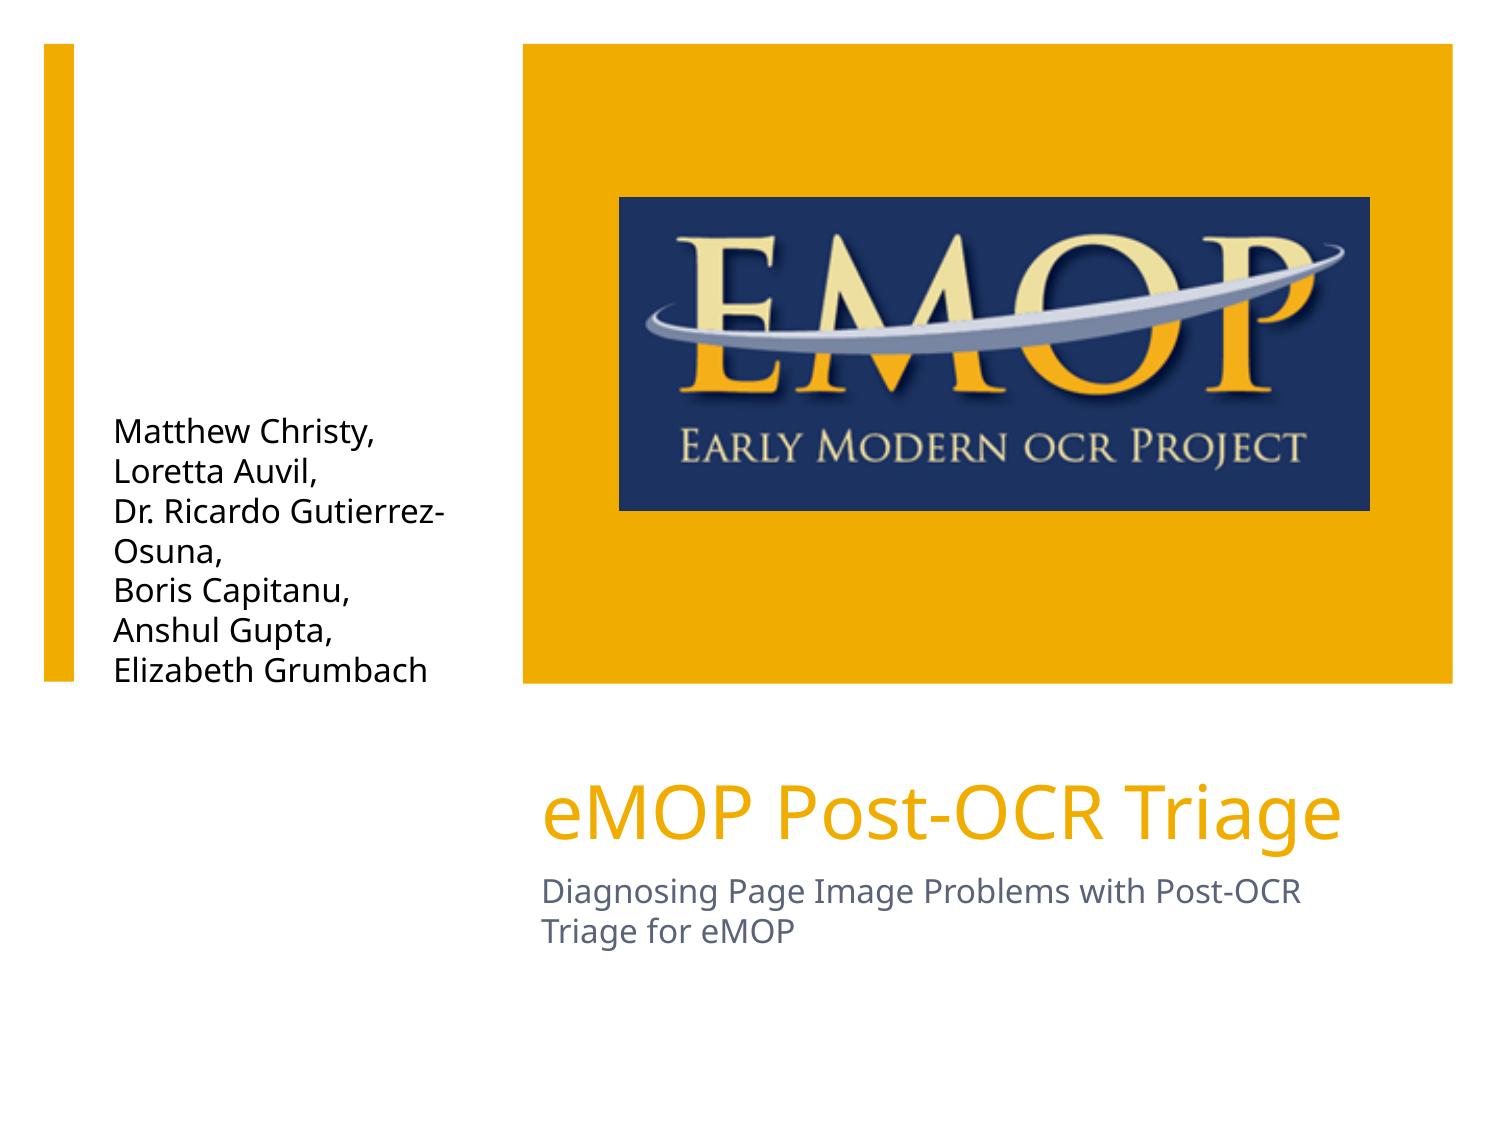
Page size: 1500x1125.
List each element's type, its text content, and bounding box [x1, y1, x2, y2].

title eMOP Post-OCR Triage [526, 690, 1421, 862]
subtitle Diagnosing Page Image Problems with Post-OCR Triage for eMOP [526, 862, 1421, 965]
text_box Matthew Christy, Loretta Auvil, Dr. Ricardo Gutierrez-Osuna, Boris Capitanu, Anshul Gupta, Elizabeth Grumbach [98, 402, 497, 697]
picture [619, 197, 1371, 511]
